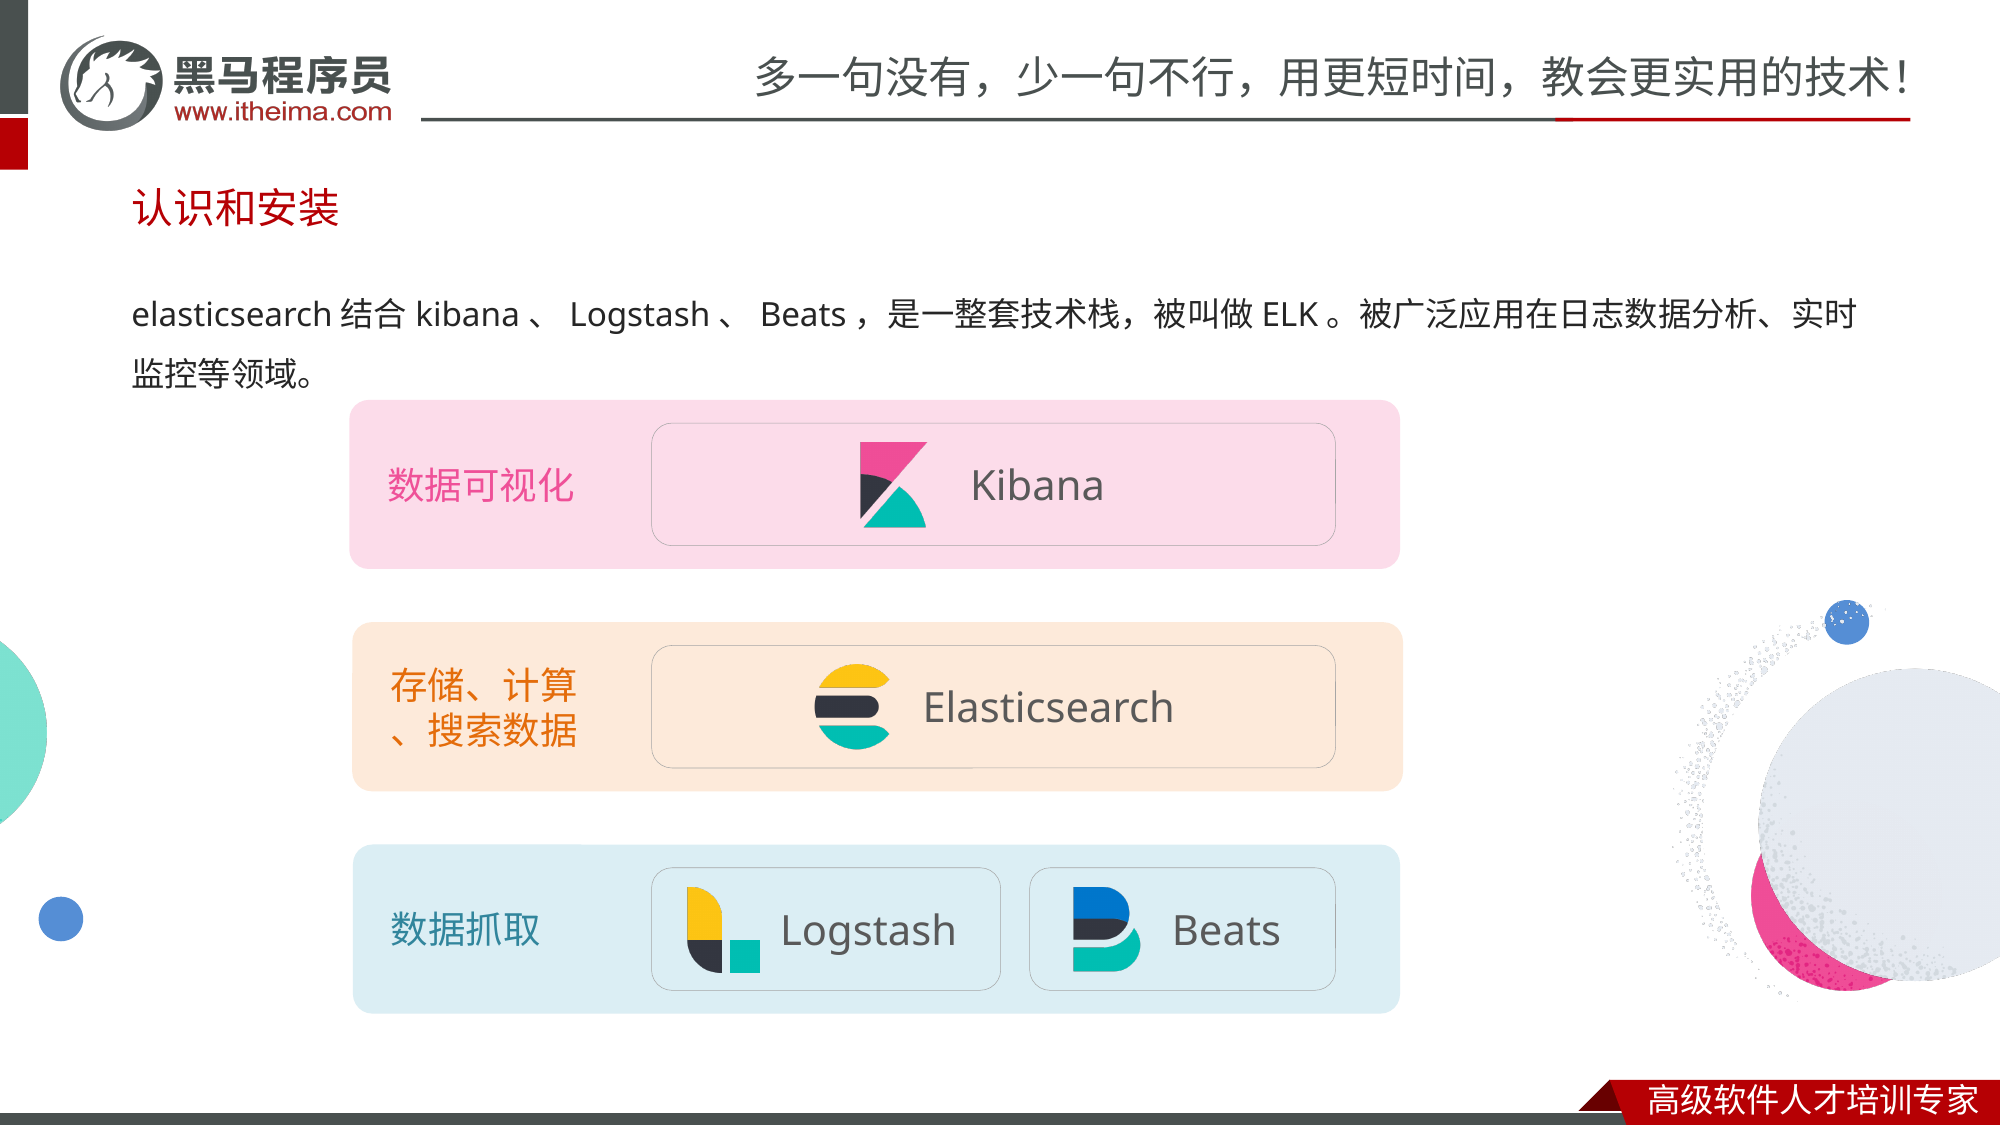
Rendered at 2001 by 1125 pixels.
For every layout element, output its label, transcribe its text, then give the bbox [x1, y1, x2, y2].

text_box 数据抓取 [350, 842, 1403, 1016]
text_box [651, 645, 1336, 769]
text_box [36, 894, 86, 944]
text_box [1029, 867, 1336, 991]
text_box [651, 422, 1336, 546]
picture [1672, 599, 2000, 1002]
text_box 数据可视化 [347, 397, 1403, 572]
list elasticsearch结合kibana、Logstash、Beats，是一整套技术栈，被叫做ELK。被广泛应用在日志数据分析、实时监控等领域。 [116, 265, 1880, 958]
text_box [651, 867, 1001, 991]
picture [0, 620, 47, 845]
picture [14, 0, 453, 179]
text_box 存储、计算 、搜索数据 [350, 620, 1406, 794]
title 认识和安装 [116, 164, 1880, 250]
